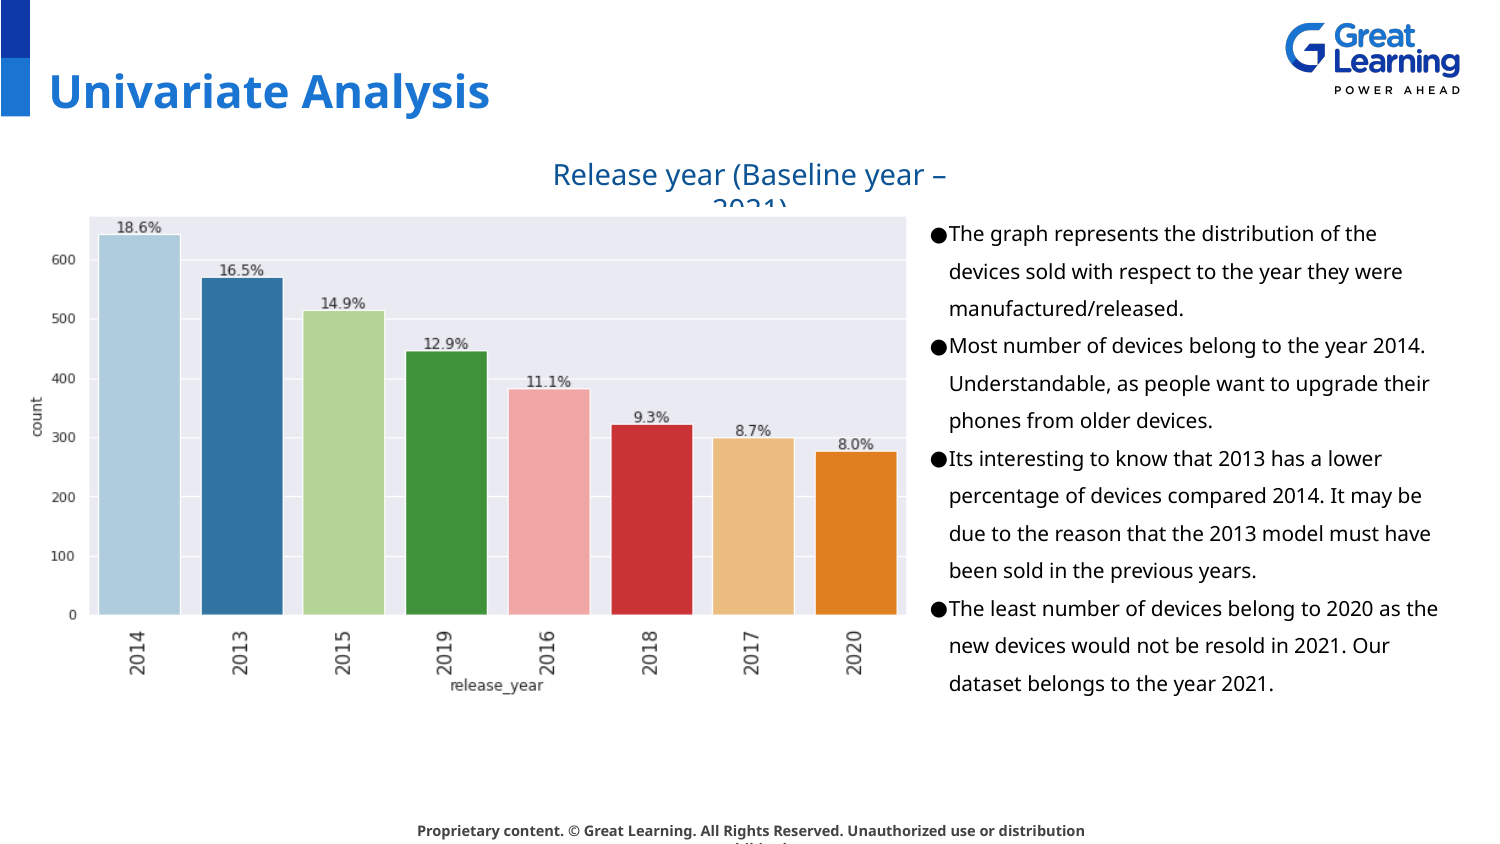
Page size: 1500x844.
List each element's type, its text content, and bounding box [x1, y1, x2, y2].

text_box Release year (Baseline year – 2021) [498, 141, 1001, 205]
picture [1258, 11, 1487, 106]
picture [21, 206, 916, 703]
title Univariate Analysis [33, 47, 1431, 142]
text_box The graph represents the distribution of the devices sold with respect to the year they were manufactured/released. Most number of devices belong to the year 2014. Understandable, as people want to upgrade their phones from older devices. Its interesting to know that 2013 has a lower percentage of devices compared 2014. It may be due to the reason that the 2013 model must have been sold in the previous years. The least number of devices belong to 2020 as the new devices would not be resold in 2021. Our dataset belongs to the year 2021. [914, 193, 1454, 711]
